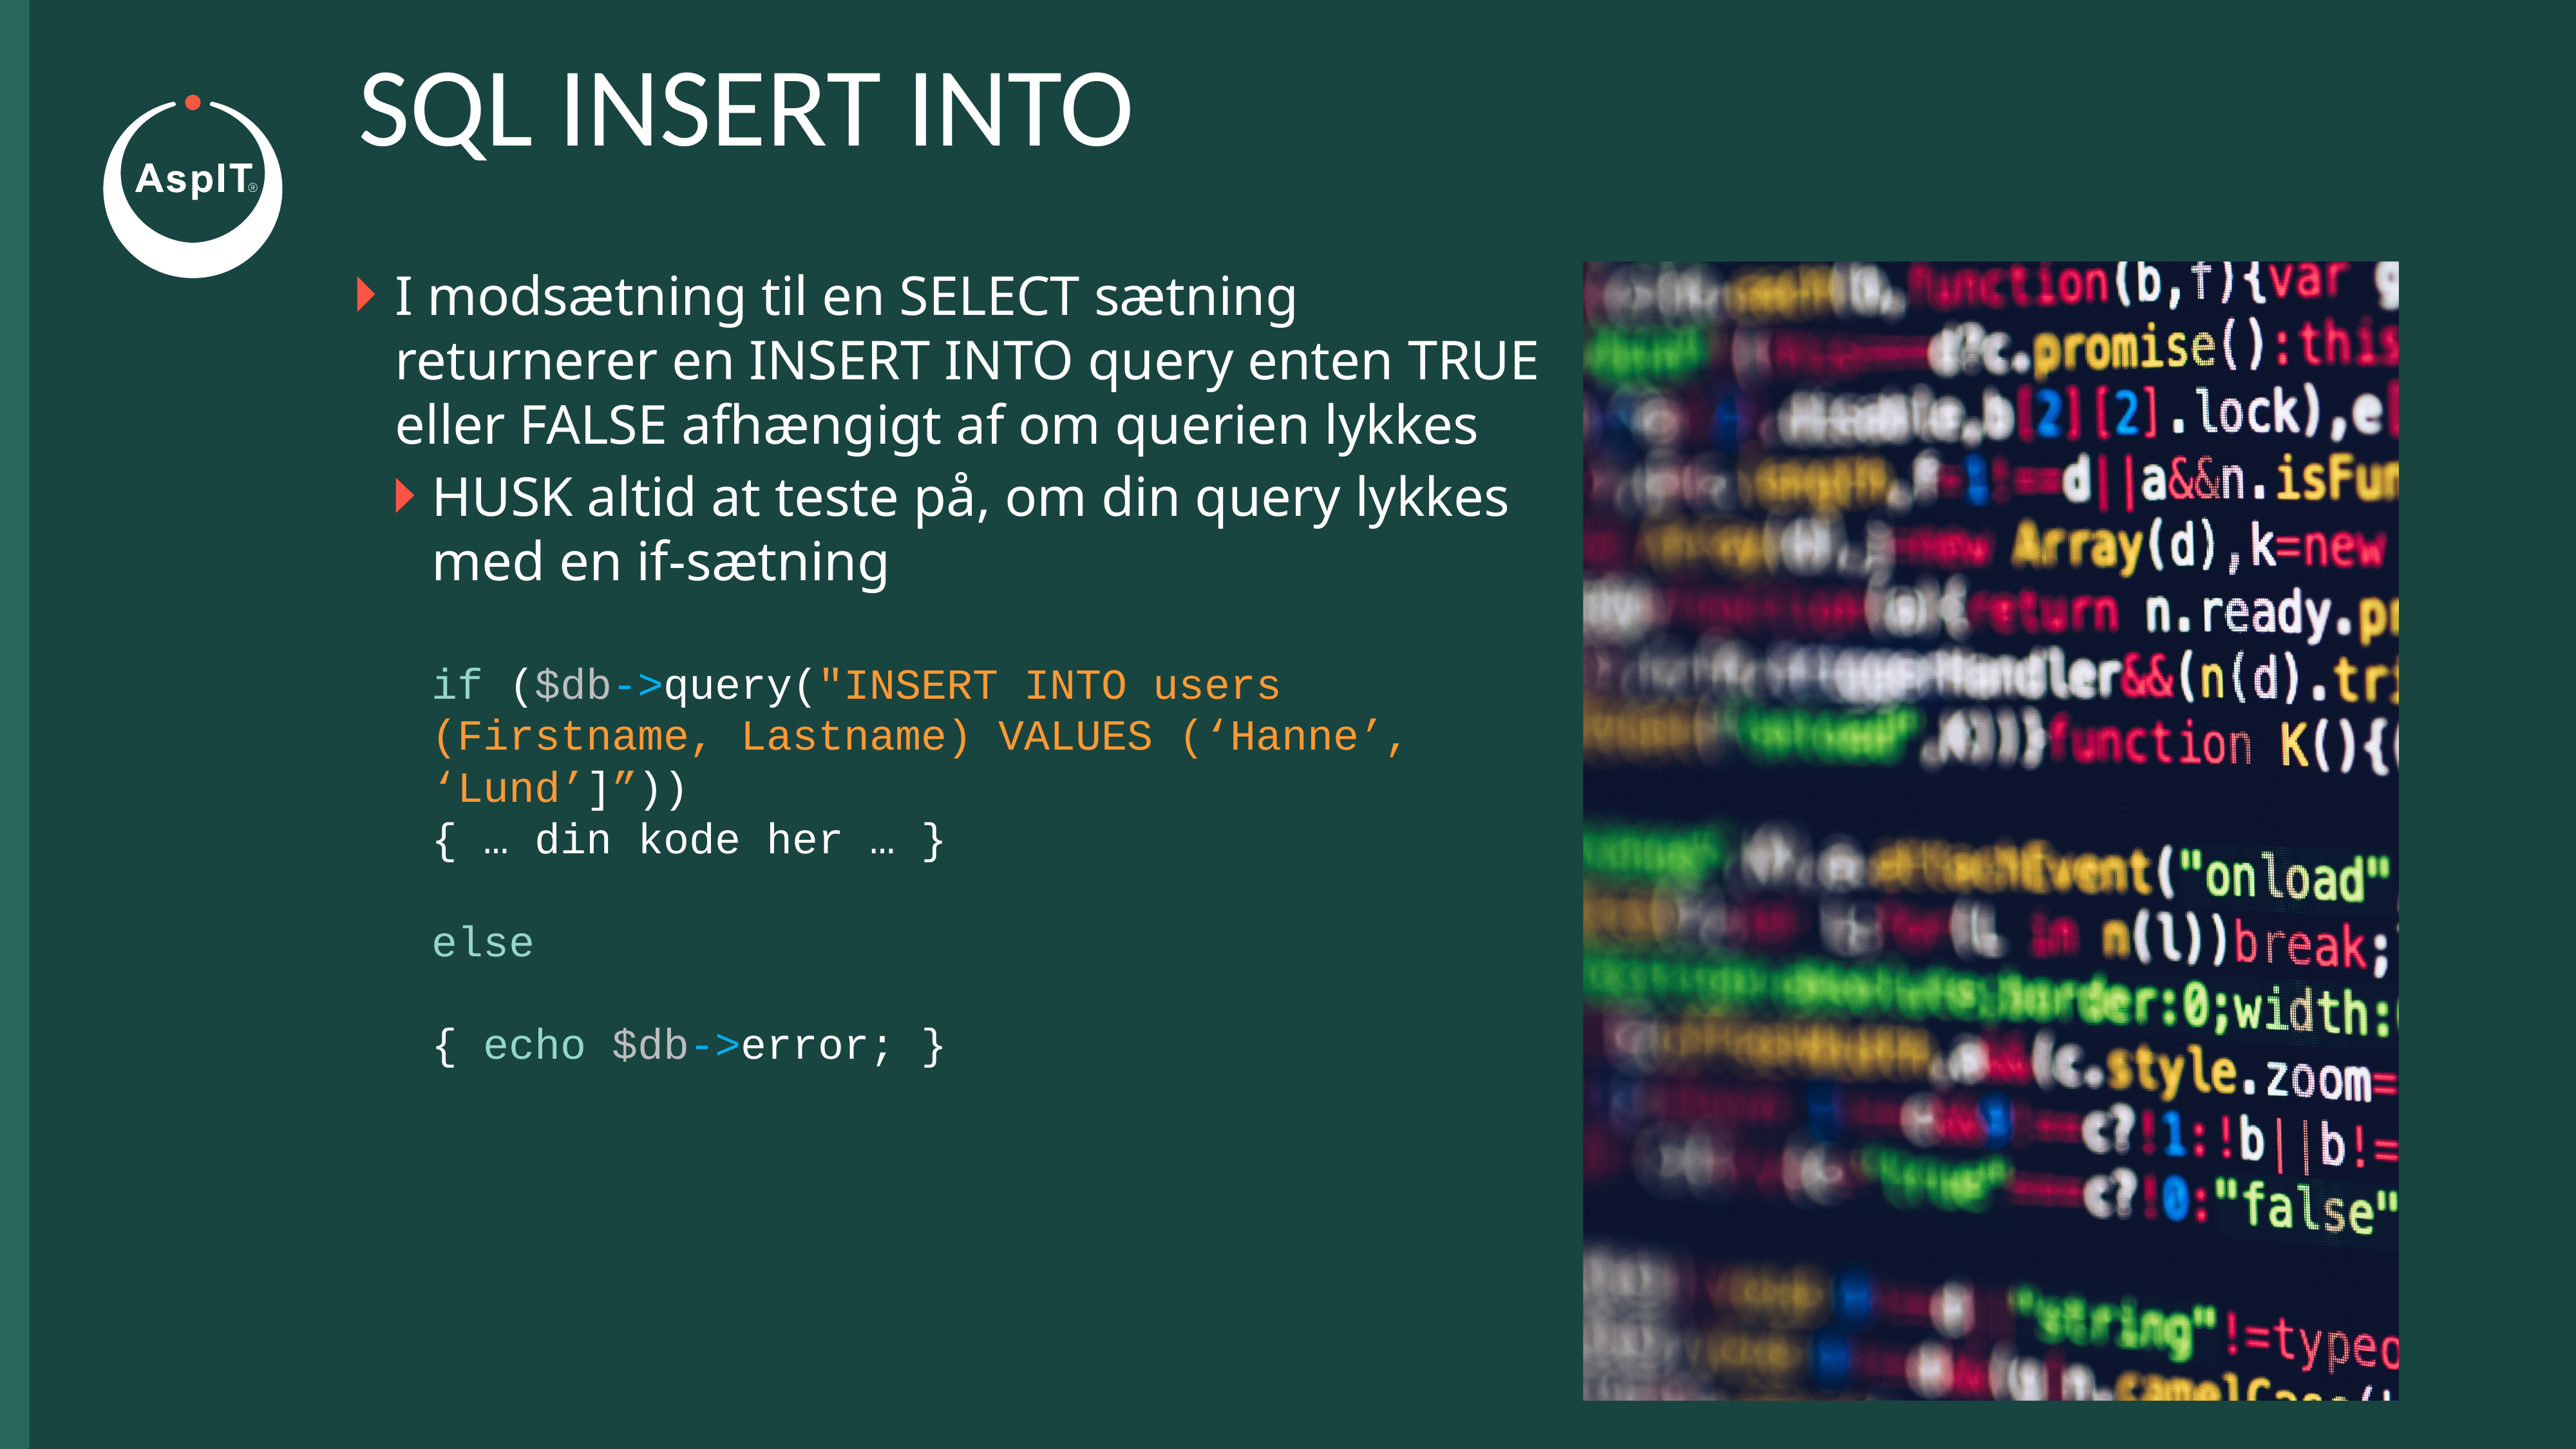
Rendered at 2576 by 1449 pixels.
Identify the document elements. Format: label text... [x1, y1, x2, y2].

list I modsætning til en SELECT sætning returnerer en INSERT INTO query enten TRUE eller FALSE afhængigt af om querien lykkes HUSK altid at teste på, om din query lykkes med en if-sætning if ($db->query("INSERT INTO users (Firstname, Lastname) VALUES (‘Hanne’, ‘Lund’]”)) { … din kode her … } else { echo $db->error; } [356, 261, 1555, 1401]
picture [395, 476, 433, 514]
picture [356, 274, 394, 313]
picture [1583, 261, 2399, 1401]
title SQL INSERT INTO [358, 48, 1558, 212]
